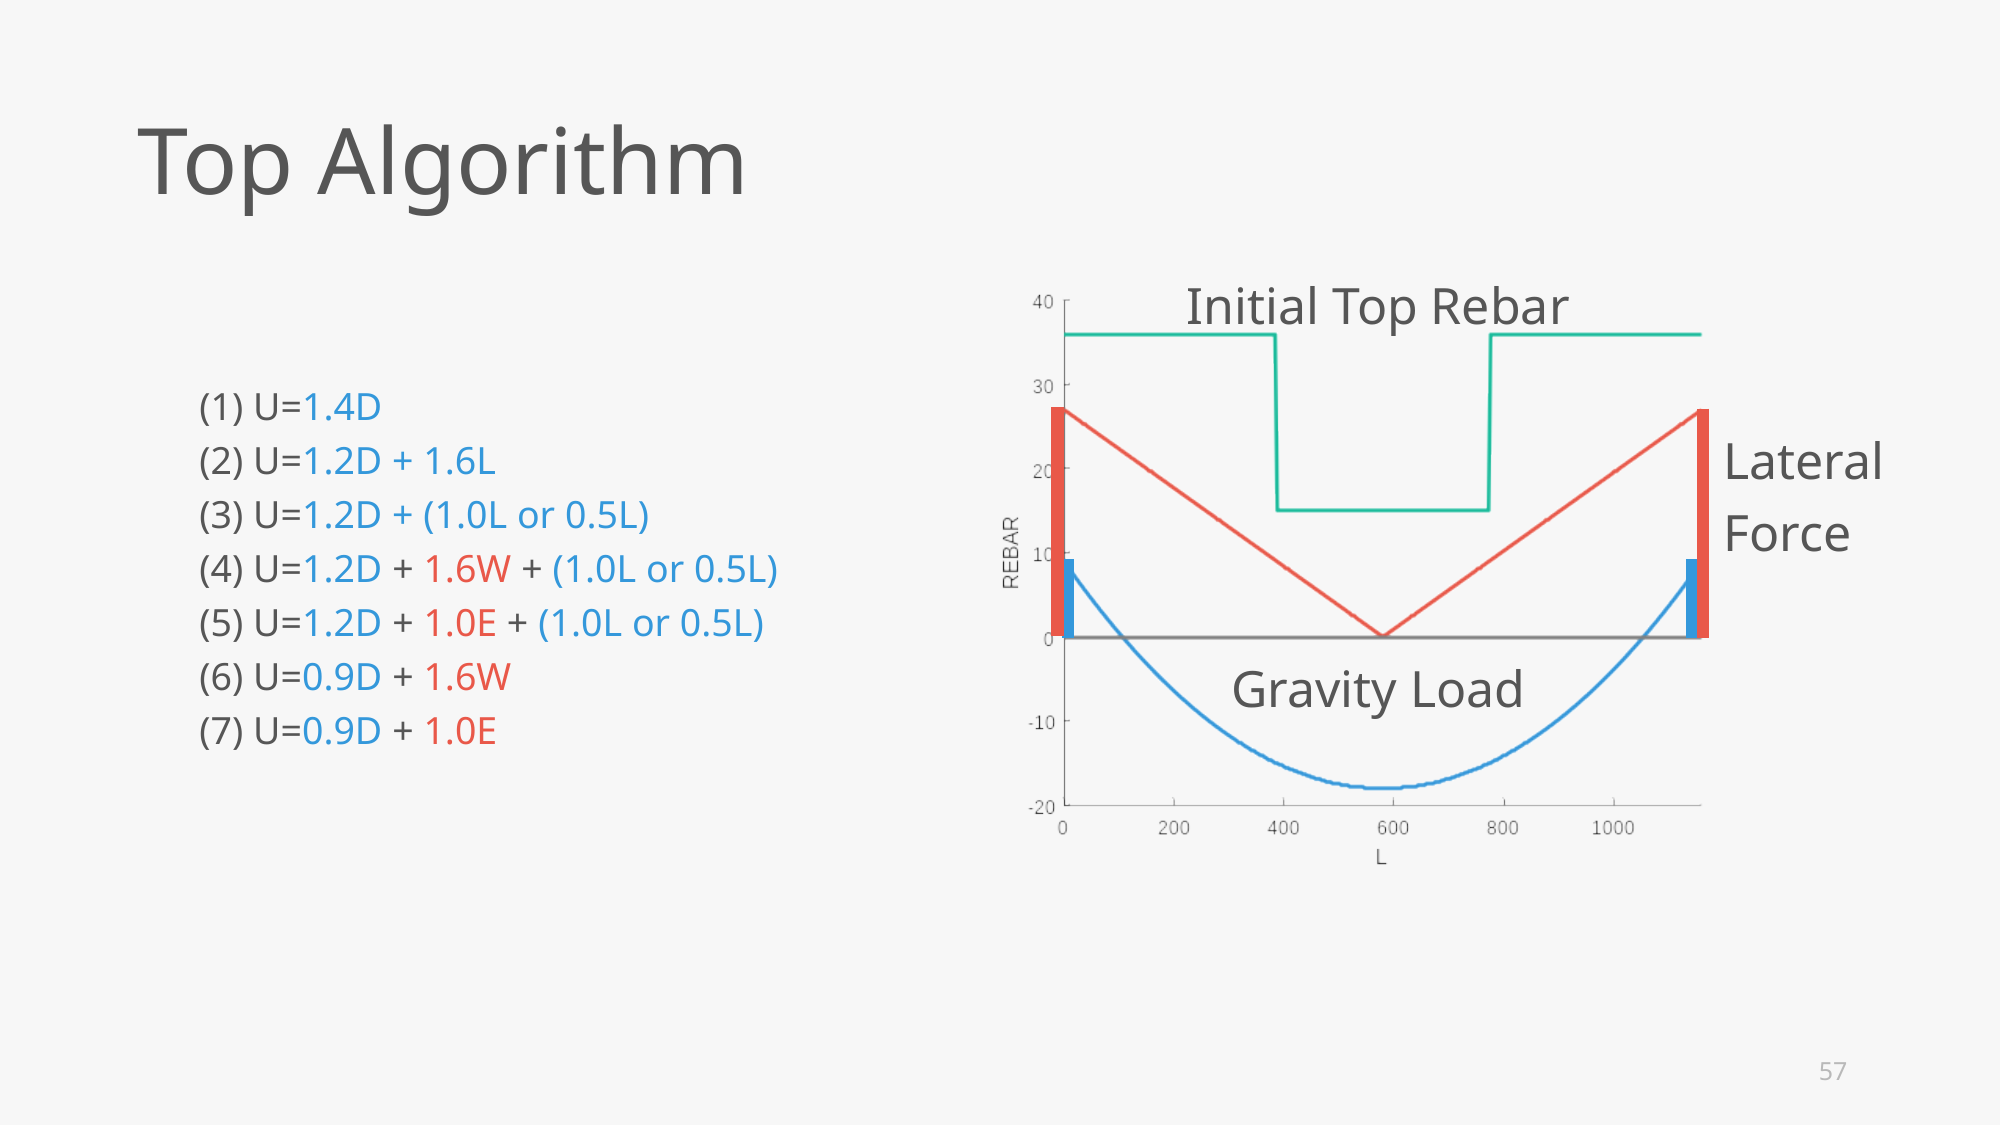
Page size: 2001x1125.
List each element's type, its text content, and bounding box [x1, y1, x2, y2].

text_box Lateral Force [1778, 410, 1900, 569]
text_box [956, 254, 1778, 871]
list Top Algorithm [137, 108, 873, 224]
slide_number 57 [1412, 1042, 1863, 1103]
text_box (1) U=1.4D (2) U=1.2D + 1.6L (3) U=1.2D + (1.0L or 0.5L) (4) U=1.2D + 1.6W + (1.0L or 0.5L) (5) U=1.2D + 1.0E + (1.0L or 0.5L) (6) U=0.9D + 1.6W (7) U=0.9D + 1.0E [199, 366, 794, 760]
